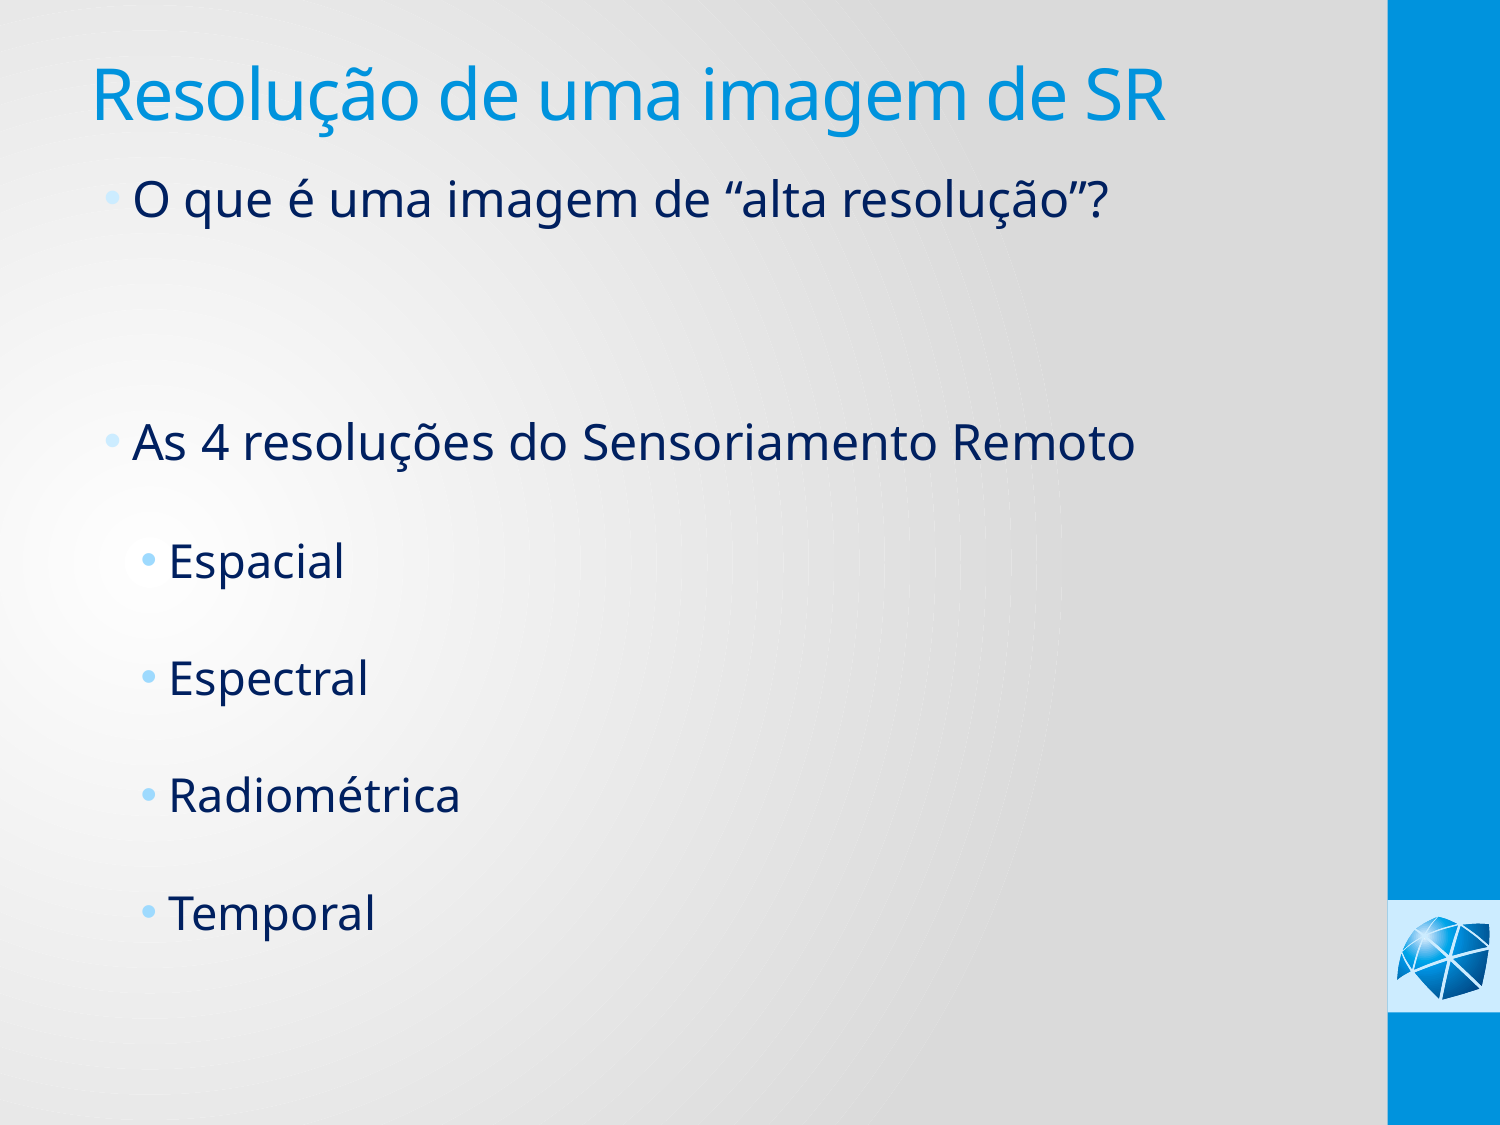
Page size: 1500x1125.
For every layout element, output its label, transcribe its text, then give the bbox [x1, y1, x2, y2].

list O que é uma imagem de “alta resolução”? As 4 resoluções do Sensoriamento Remoto Espacial Espectral Radiométrica Temporal [75, 151, 1325, 1057]
title Resolução de uma imagem de SR [75, 45, 1325, 138]
